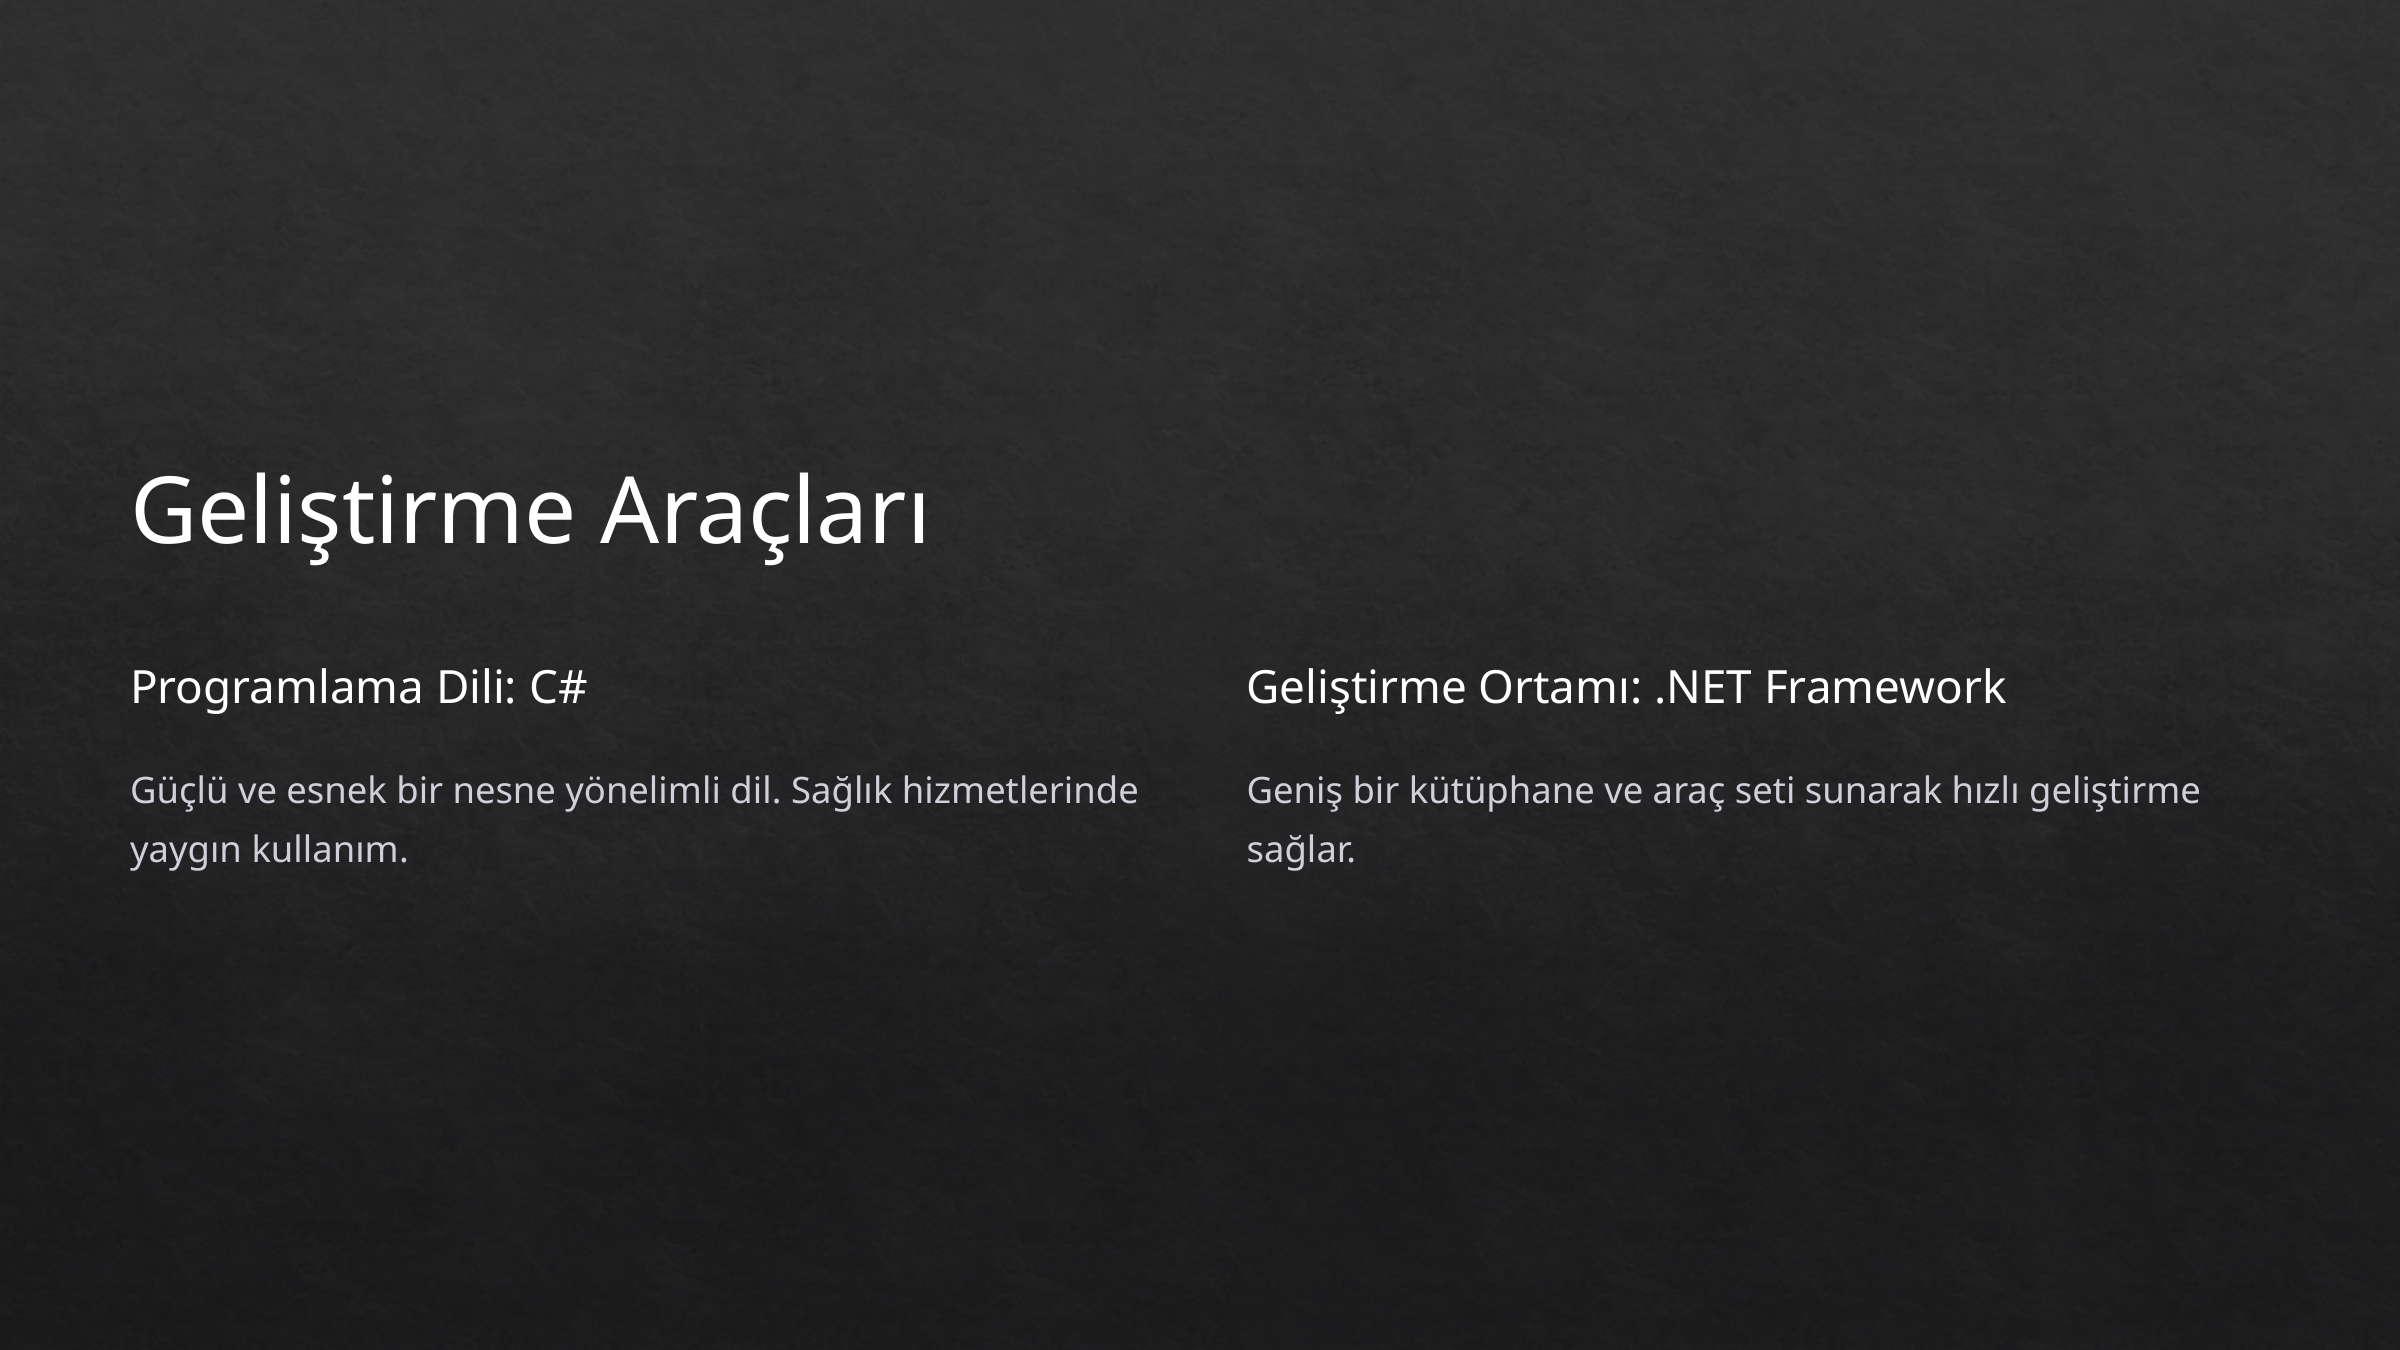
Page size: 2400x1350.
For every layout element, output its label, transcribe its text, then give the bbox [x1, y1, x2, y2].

text_box Programlama Dili: C# [130, 655, 596, 714]
text_box Geliştirme Araçları [130, 446, 1061, 563]
text_box Geliştirme Ortamı: .NET Framework [1246, 655, 1983, 714]
text_box Güçlü ve esnek bir nesne yönelimli dil. Sağlık hizmetlerinde yaygın kullanım. [130, 751, 1155, 871]
text_box Geniş bir kütüphane ve araç seti sunarak hızlı geliştirme sağlar. [1246, 751, 2271, 871]
